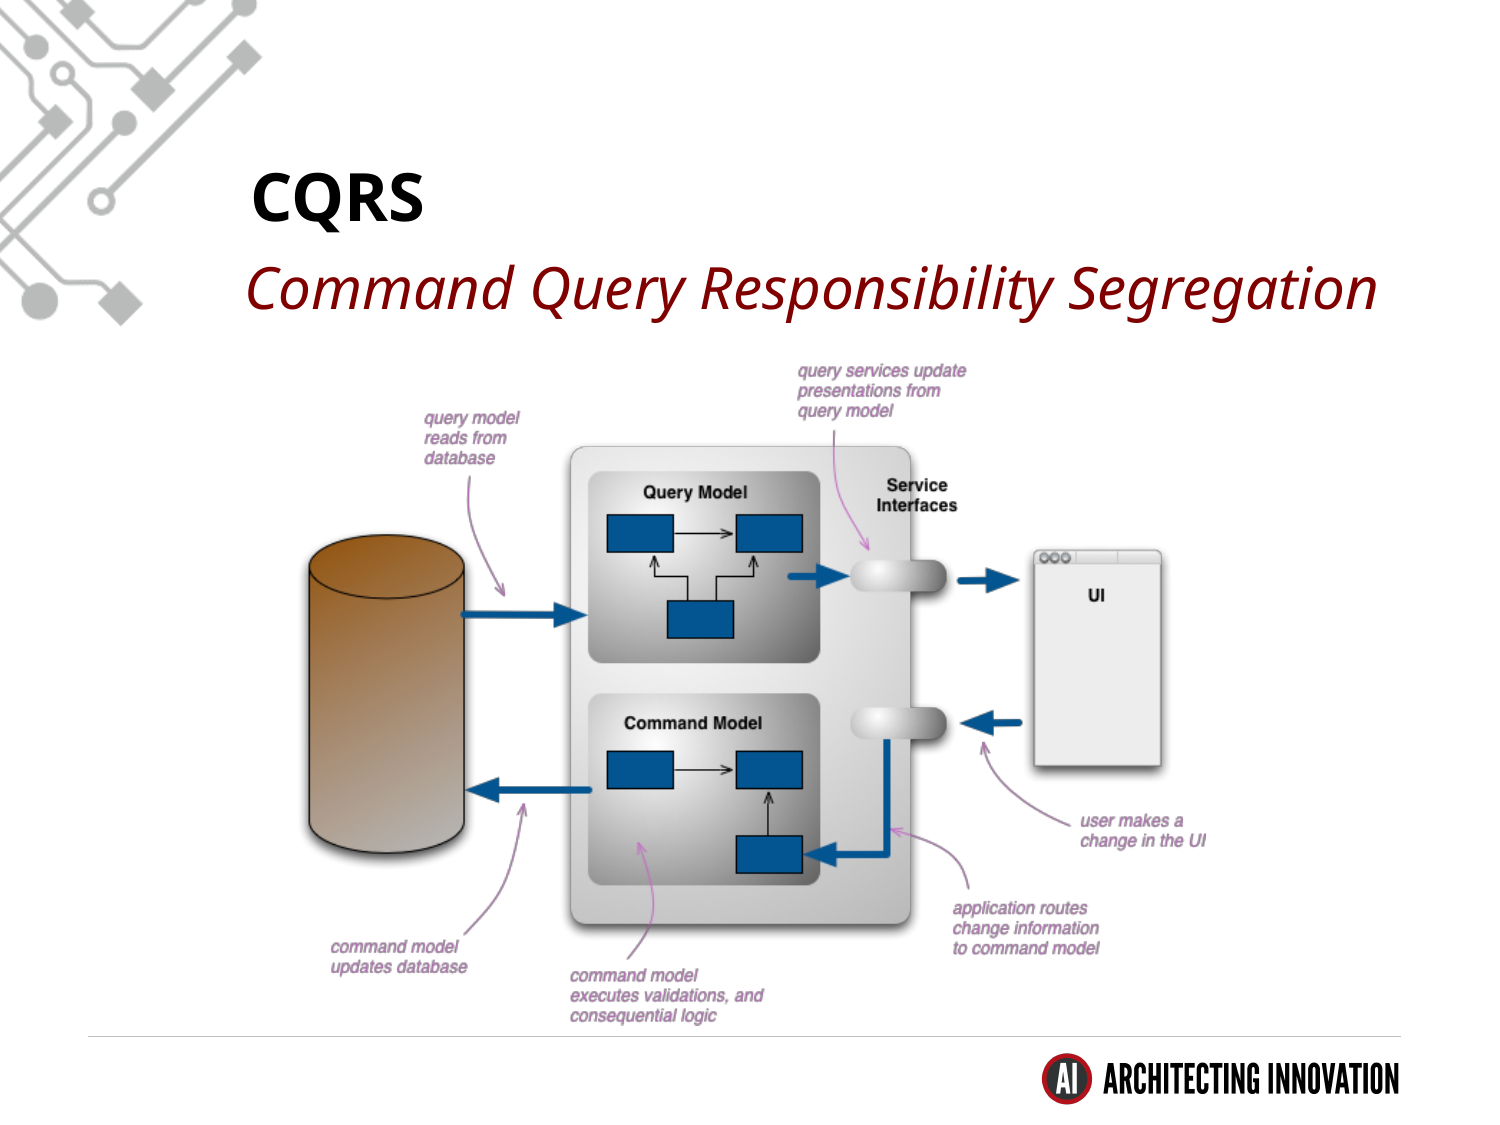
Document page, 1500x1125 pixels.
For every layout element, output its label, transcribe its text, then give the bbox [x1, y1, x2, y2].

picture [1031, 1042, 1412, 1112]
text_box CQRS [243, 147, 1281, 243]
picture [293, 361, 1207, 1026]
text_box Command Query Responsibility Segregation [237, 244, 1387, 329]
